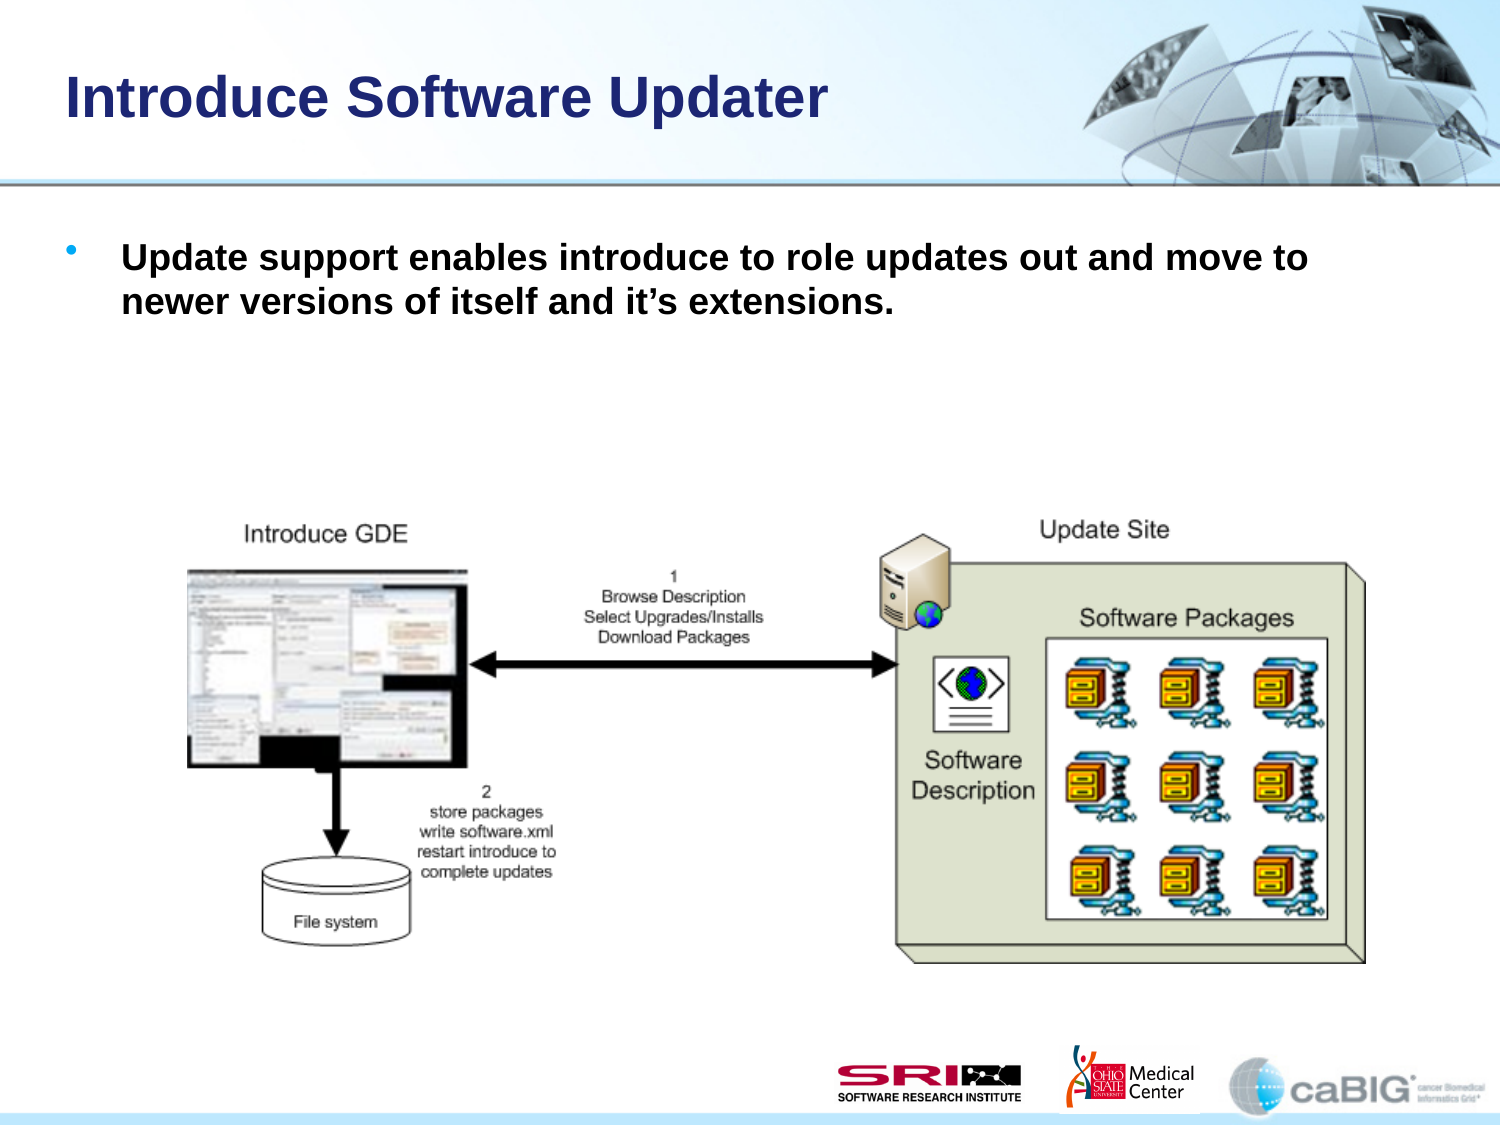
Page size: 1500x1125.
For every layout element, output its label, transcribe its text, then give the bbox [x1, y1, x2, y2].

list Update support enables introduce to role updates out and move to newer versions of itself and it’s extensions. [49, 224, 1438, 1038]
picture [0, 0, 1500, 1125]
title Introduce Software Updater [49, 0, 1176, 188]
